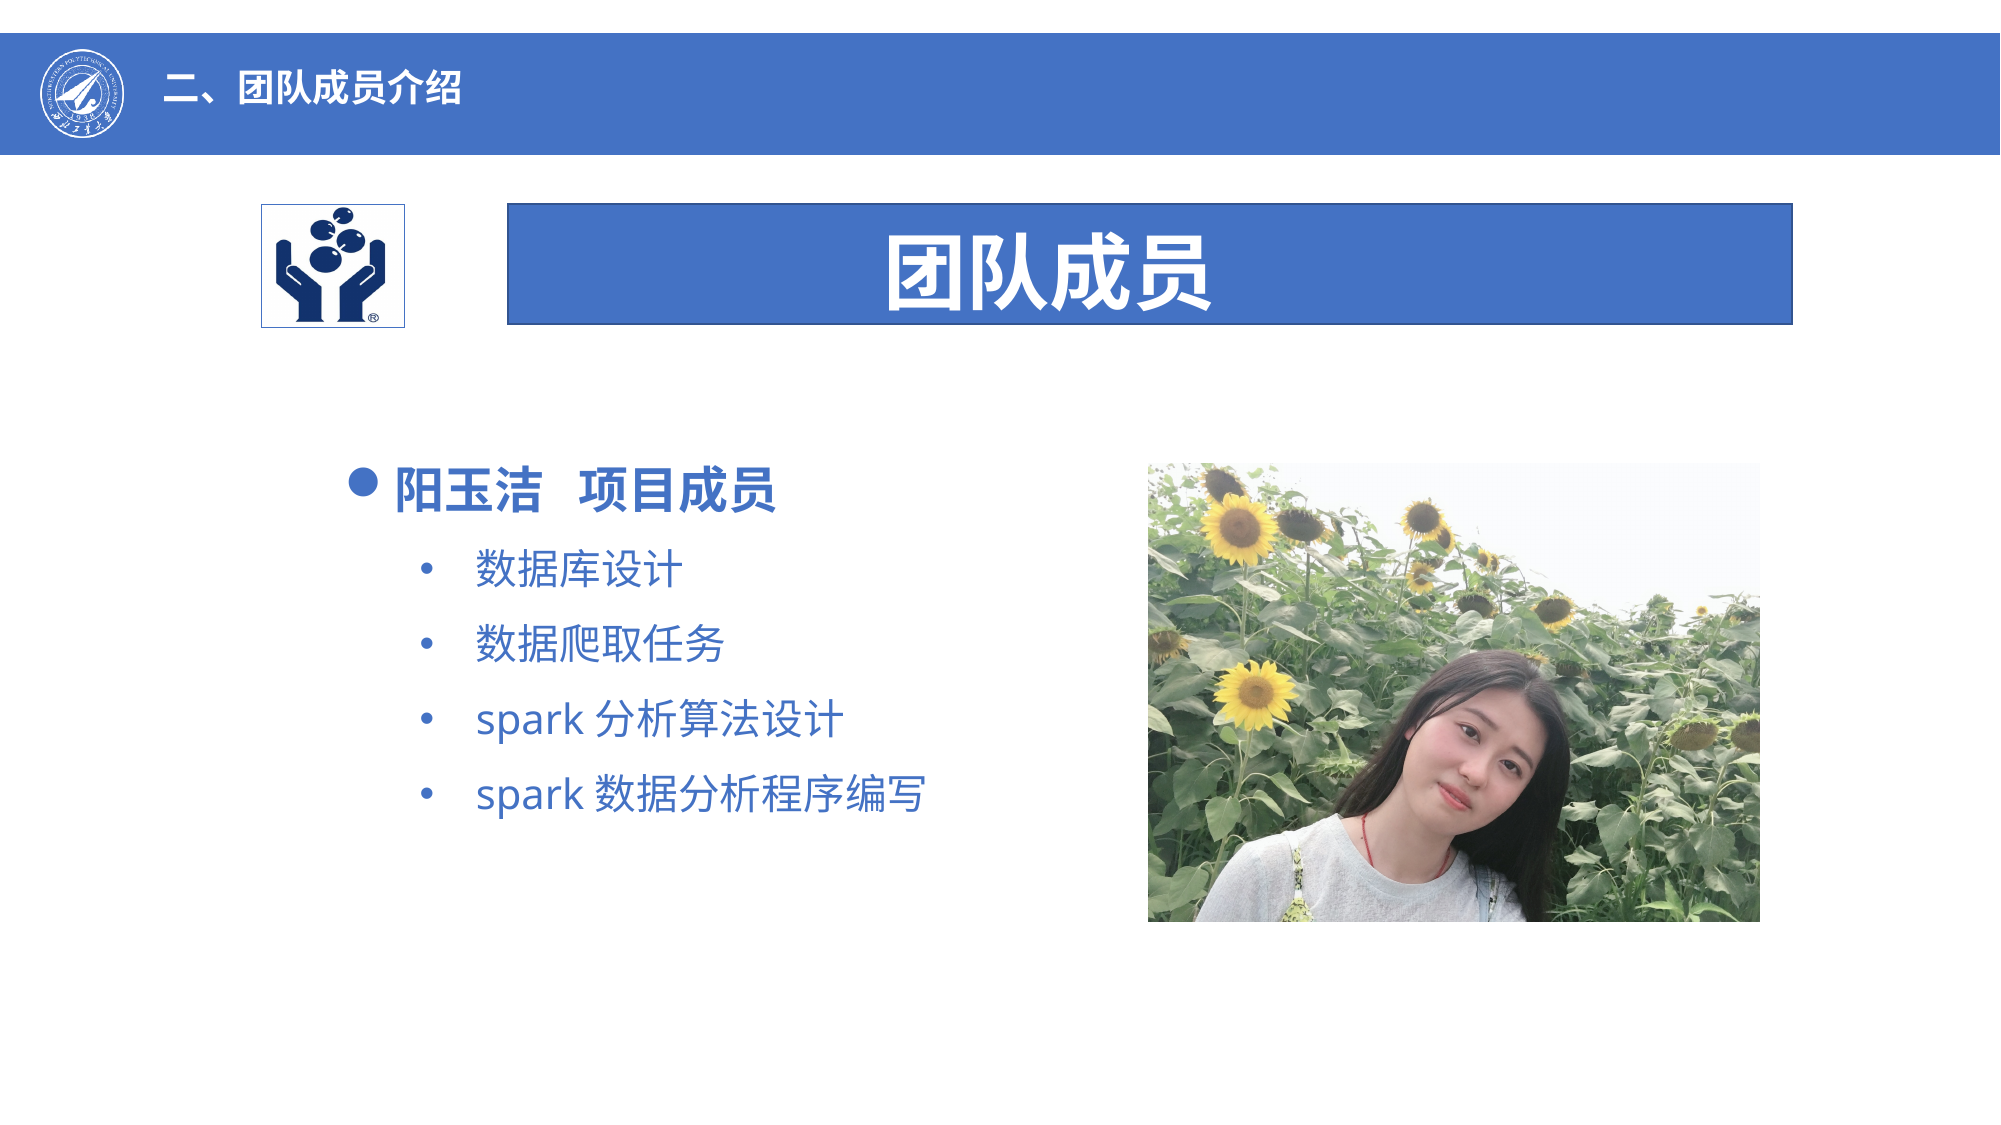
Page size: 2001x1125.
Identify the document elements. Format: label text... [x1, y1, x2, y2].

text_box 阳玉洁 项目成员 数据库设计 数据爬取任务 spark分析算法设计 spark数据分析程序编写 [329, 420, 1775, 826]
text_box [0, 33, 2000, 155]
picture [40, 49, 124, 138]
picture [1148, 463, 1760, 922]
text_box [507, 203, 1793, 325]
text_box 二、团队成员介绍 [147, 56, 902, 162]
picture [261, 204, 405, 328]
text_box 团队成员 [791, 213, 1760, 328]
